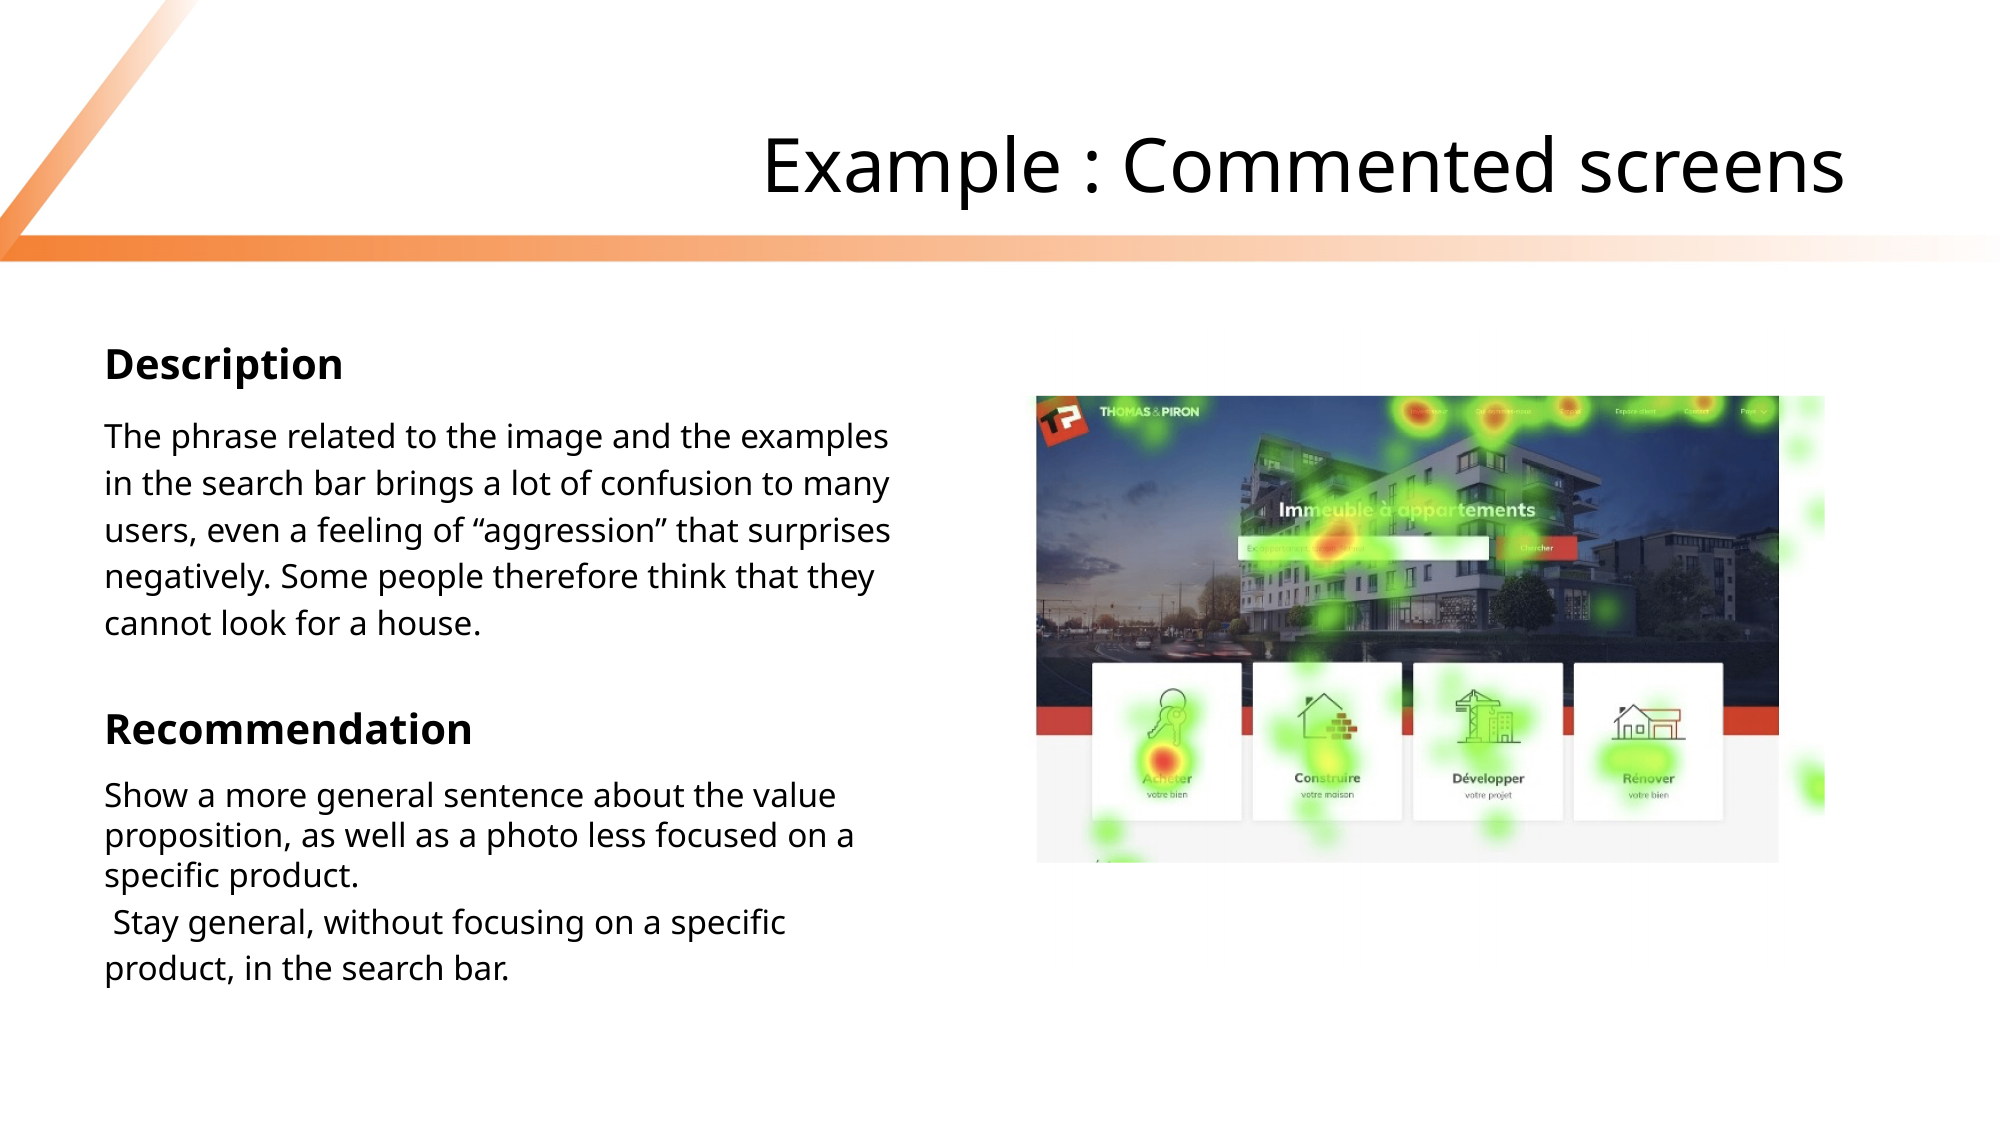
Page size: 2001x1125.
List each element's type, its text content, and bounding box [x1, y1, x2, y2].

text_box Show a more general sentence about the value proposition, as well as a photo less focused on a specific product. Stay general, without focusing on a specific product, in the search bar. [104, 774, 919, 1009]
title Example : Commented screens [137, 59, 1863, 278]
text_box Recommendation [104, 695, 920, 754]
text_box The phrase related to the image and the examples in the search bar brings a lot of confusion to many users, even a feeling of “aggression” that surprises negatively. Some people therefore think that they cannot look for a house. [104, 408, 919, 644]
text_box Description [104, 329, 920, 388]
picture [0, 0, 2000, 1125]
